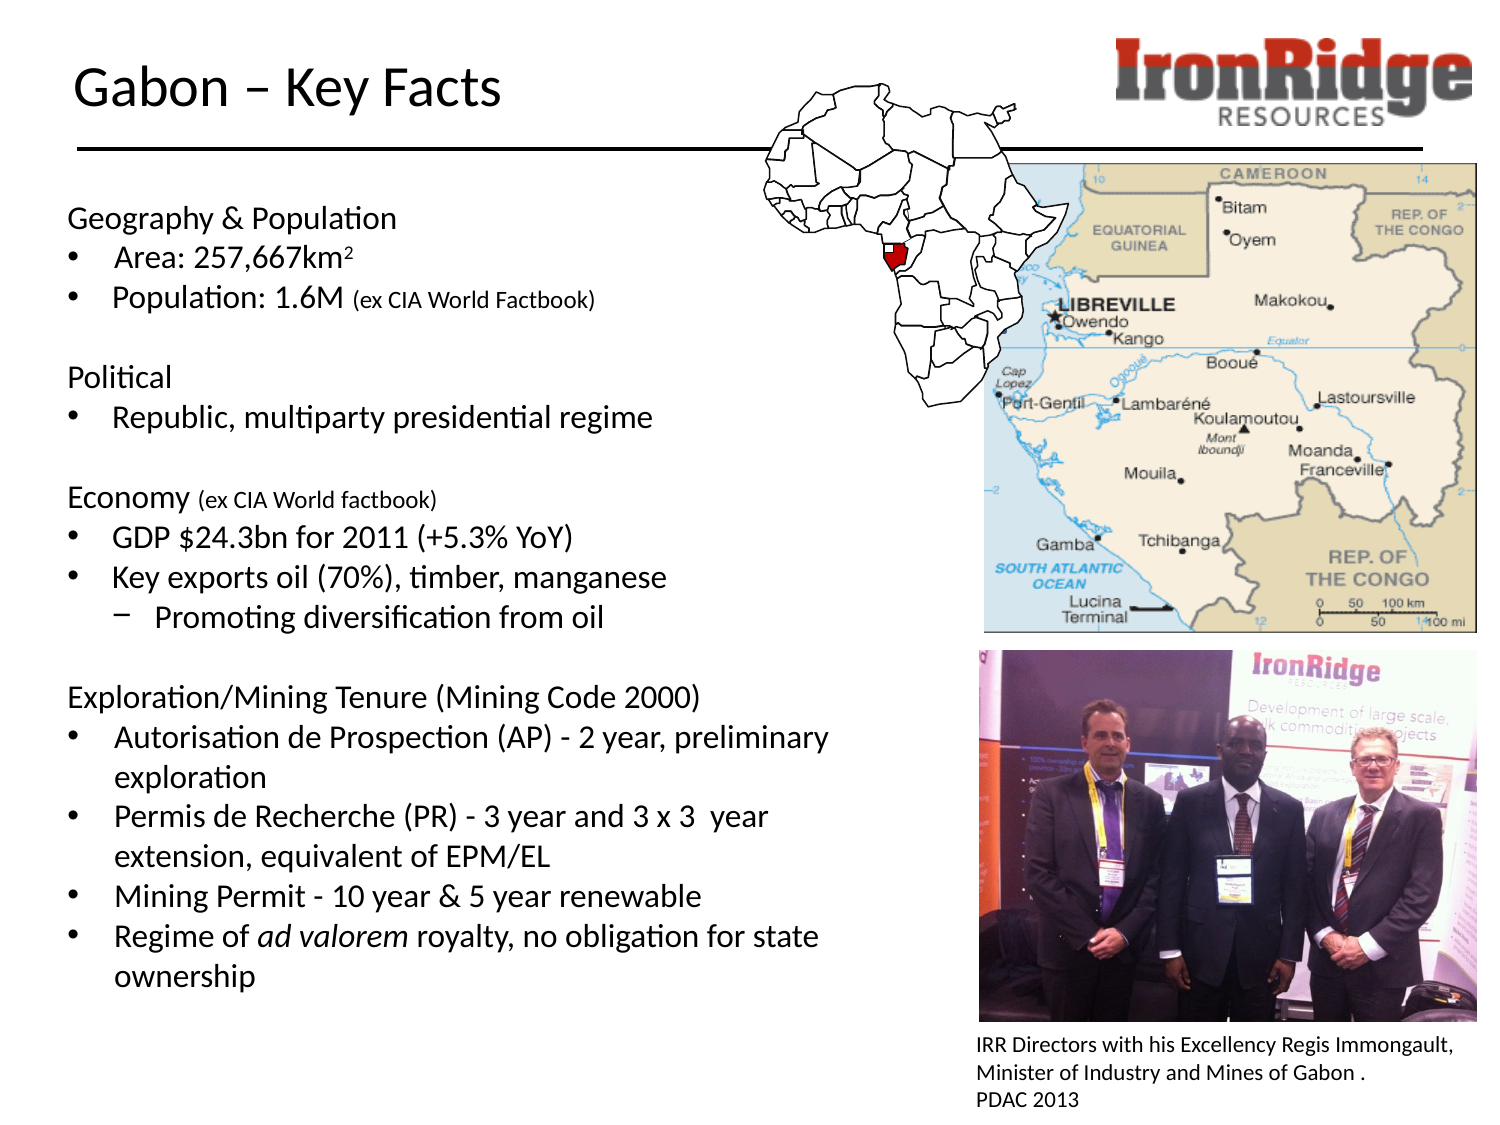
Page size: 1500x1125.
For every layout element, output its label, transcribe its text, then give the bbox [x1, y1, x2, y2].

text_box Geography & Population Area: 257,667km2 Population: 1.6M (ex CIA World Factbook) Political Republic, multiparty presidential regime Economy (ex CIA World factbook) GDP $24.3bn for 2011 (+5.3% YoY) Key exports oil (70%), timber, manganese Promoting diversification from oil Exploration/Mining Tenure (Mining Code 2000) Autorisation de Prospection (AP) - 2 year, preliminary exploration Permis de Recherche (PR) - 3 year and 3 x 3 year extension, equivalent of EPM/EL Mining Permit - 10 year & 5 year renewable Regime of ad valorem royalty, no obligation for state ownership [52, 188, 885, 1002]
text_box Gabon – Key Facts [0, 4, 1500, 163]
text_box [763, 83, 1069, 407]
text_box IRR Directors with his Excellency Regis Immongault, Minister of Industry and Mines of Gabon . PDAC 2013 [961, 1022, 1475, 1120]
picture [979, 649, 1477, 1022]
picture [984, 163, 1477, 633]
